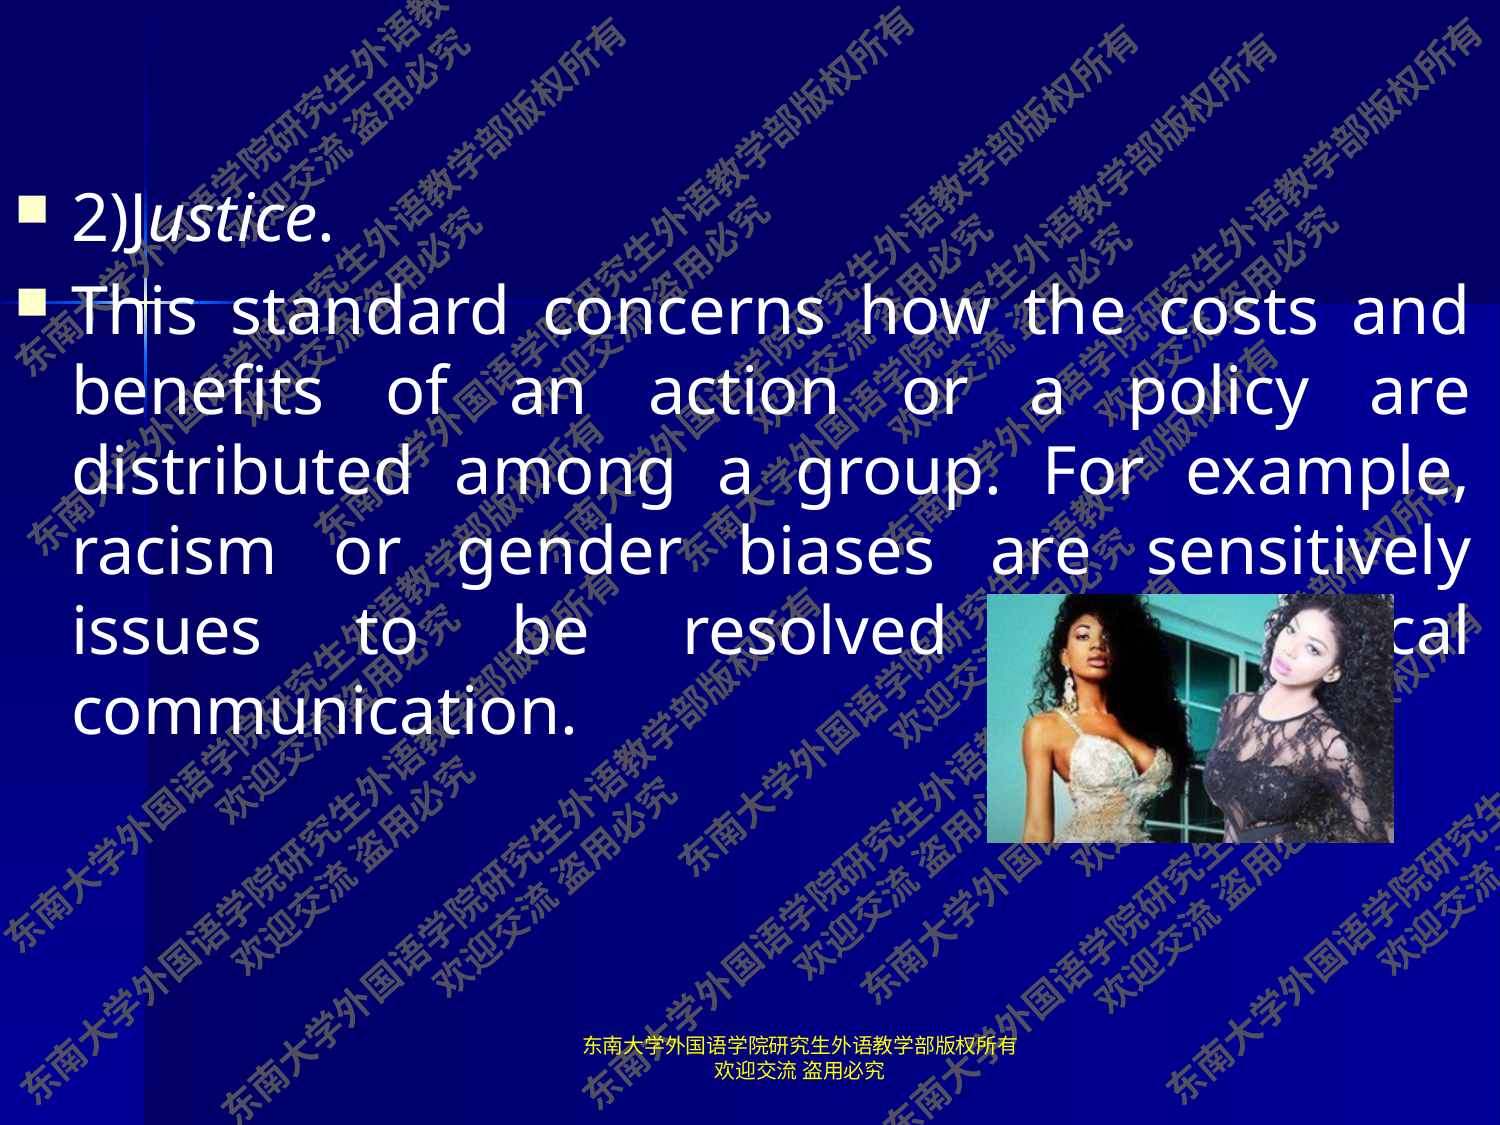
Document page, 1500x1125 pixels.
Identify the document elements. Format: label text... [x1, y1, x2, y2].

list 2)Justice. This standard concerns how the costs and benefits of an action or a policy are distributed among a group. For example, racism or gender biases are sensitively issues to be resolved in technical communication. [0, 167, 1488, 843]
footer 东南大学外国语学院研究生外语教学部版权所有 欢迎交流 盗用必究 [562, 1024, 1038, 1101]
picture [987, 594, 1394, 843]
